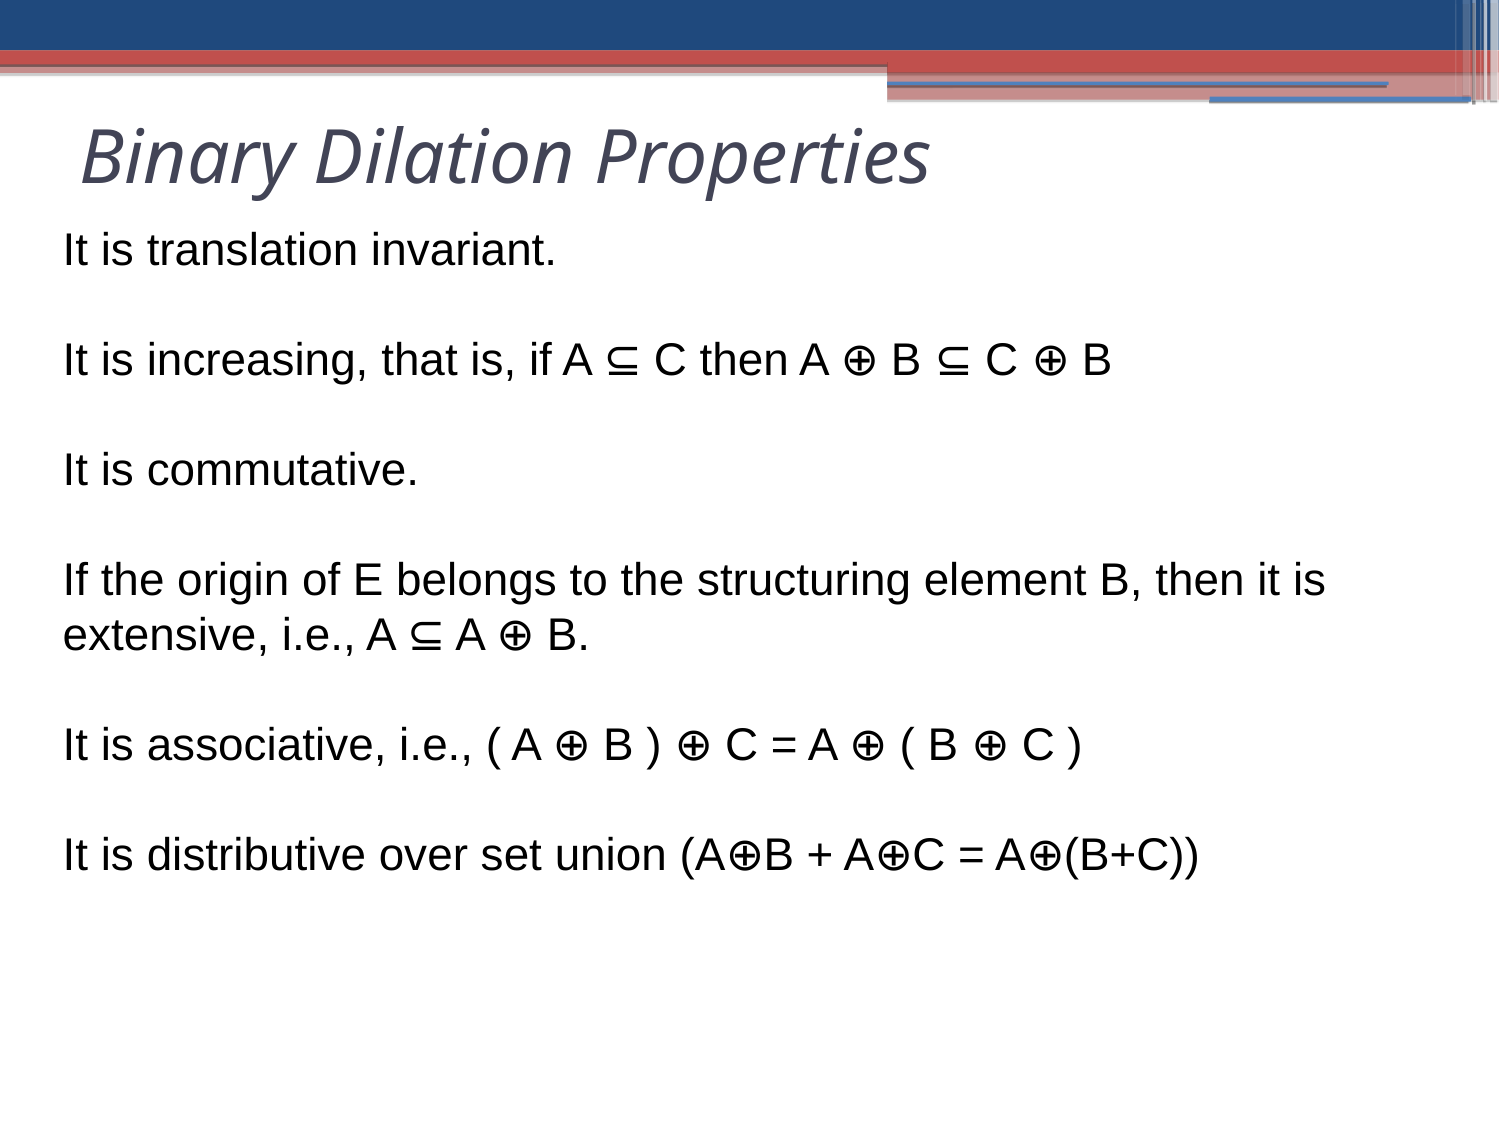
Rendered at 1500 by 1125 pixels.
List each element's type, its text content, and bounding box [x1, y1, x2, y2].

text_box It is translation invariant. It is increasing, that is, if A ⊆ C then A ⊕ B ⊆ C ⊕ B It is commutative. If the origin of E belongs to the structuring element B, then it is extensive, i.e., A ⊆ A ⊕ B. It is associative, i.e., ( A ⊕ B ) ⊕ C = A ⊕ ( B ⊕ C ) It is distributive over set union (A⊕B + A⊕C = A⊕(B+C)) [47, 212, 1355, 1019]
text_box Binary Dilation Properties [64, 66, 1414, 241]
